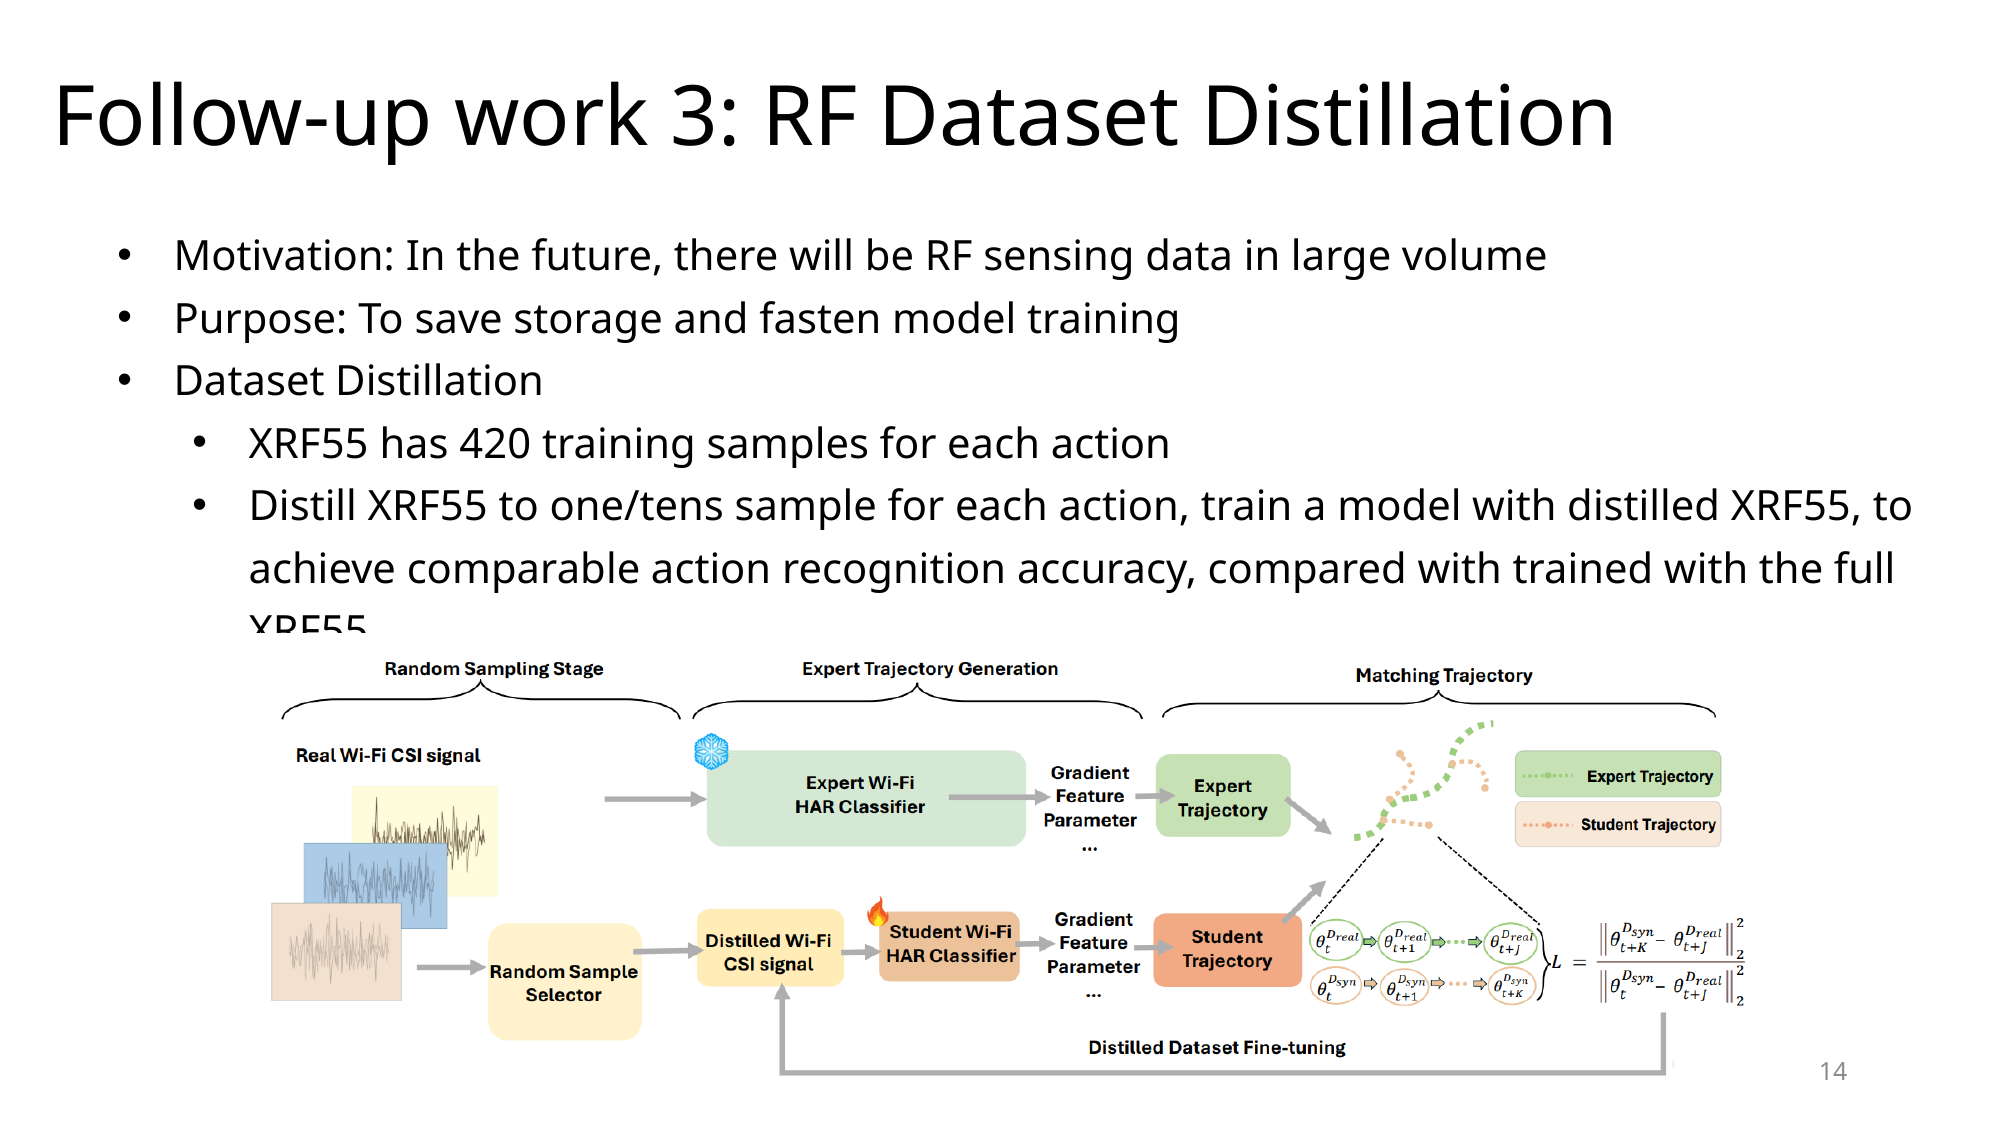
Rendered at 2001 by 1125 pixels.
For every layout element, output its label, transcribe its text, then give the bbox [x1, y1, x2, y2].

picture [234, 633, 1759, 1095]
text_box Motivation: In the future, there will be RF sensing data in large volume Purpose: To save storage and fasten model training Dataset Distillation XRF55 has 420 training samples for each action Distill XRF55 to one/tens sample for each action, train a model with distilled XRF55, to achieve comparable action recognition accuracy, compared with trained with the full XRF55 [102, 209, 1986, 662]
text_box Follow-up work 3: RF Dataset Distillation [37, 10, 1956, 228]
slide_number 14 [1412, 1042, 1863, 1103]
